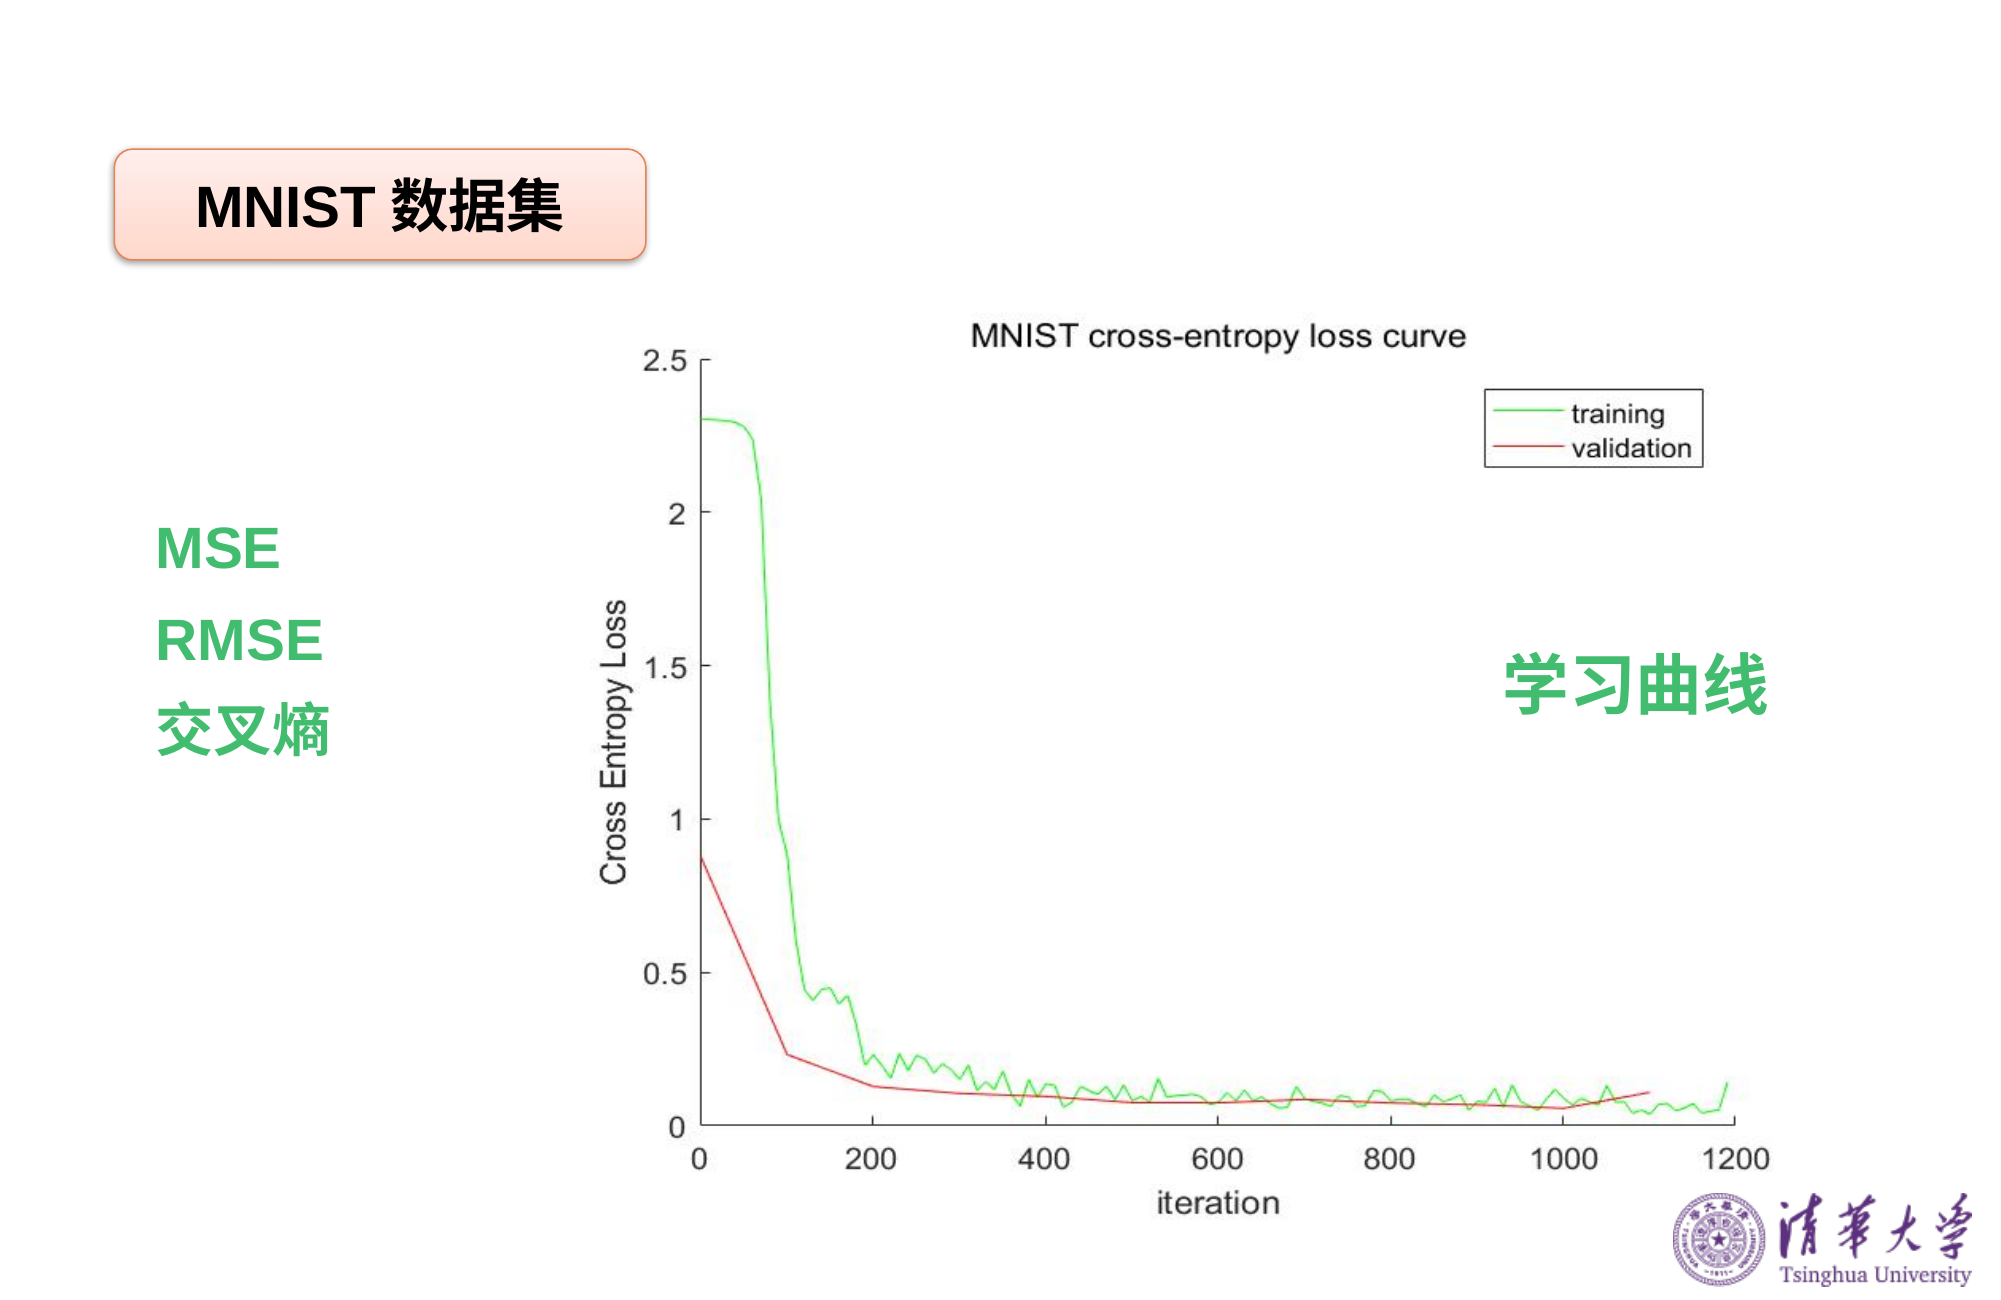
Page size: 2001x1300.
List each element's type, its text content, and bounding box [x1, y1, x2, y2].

text_box MSE RMSE 交叉熵 [137, 484, 457, 768]
text_box MNIST数据集 [113, 148, 647, 261]
picture [527, 288, 1973, 1288]
